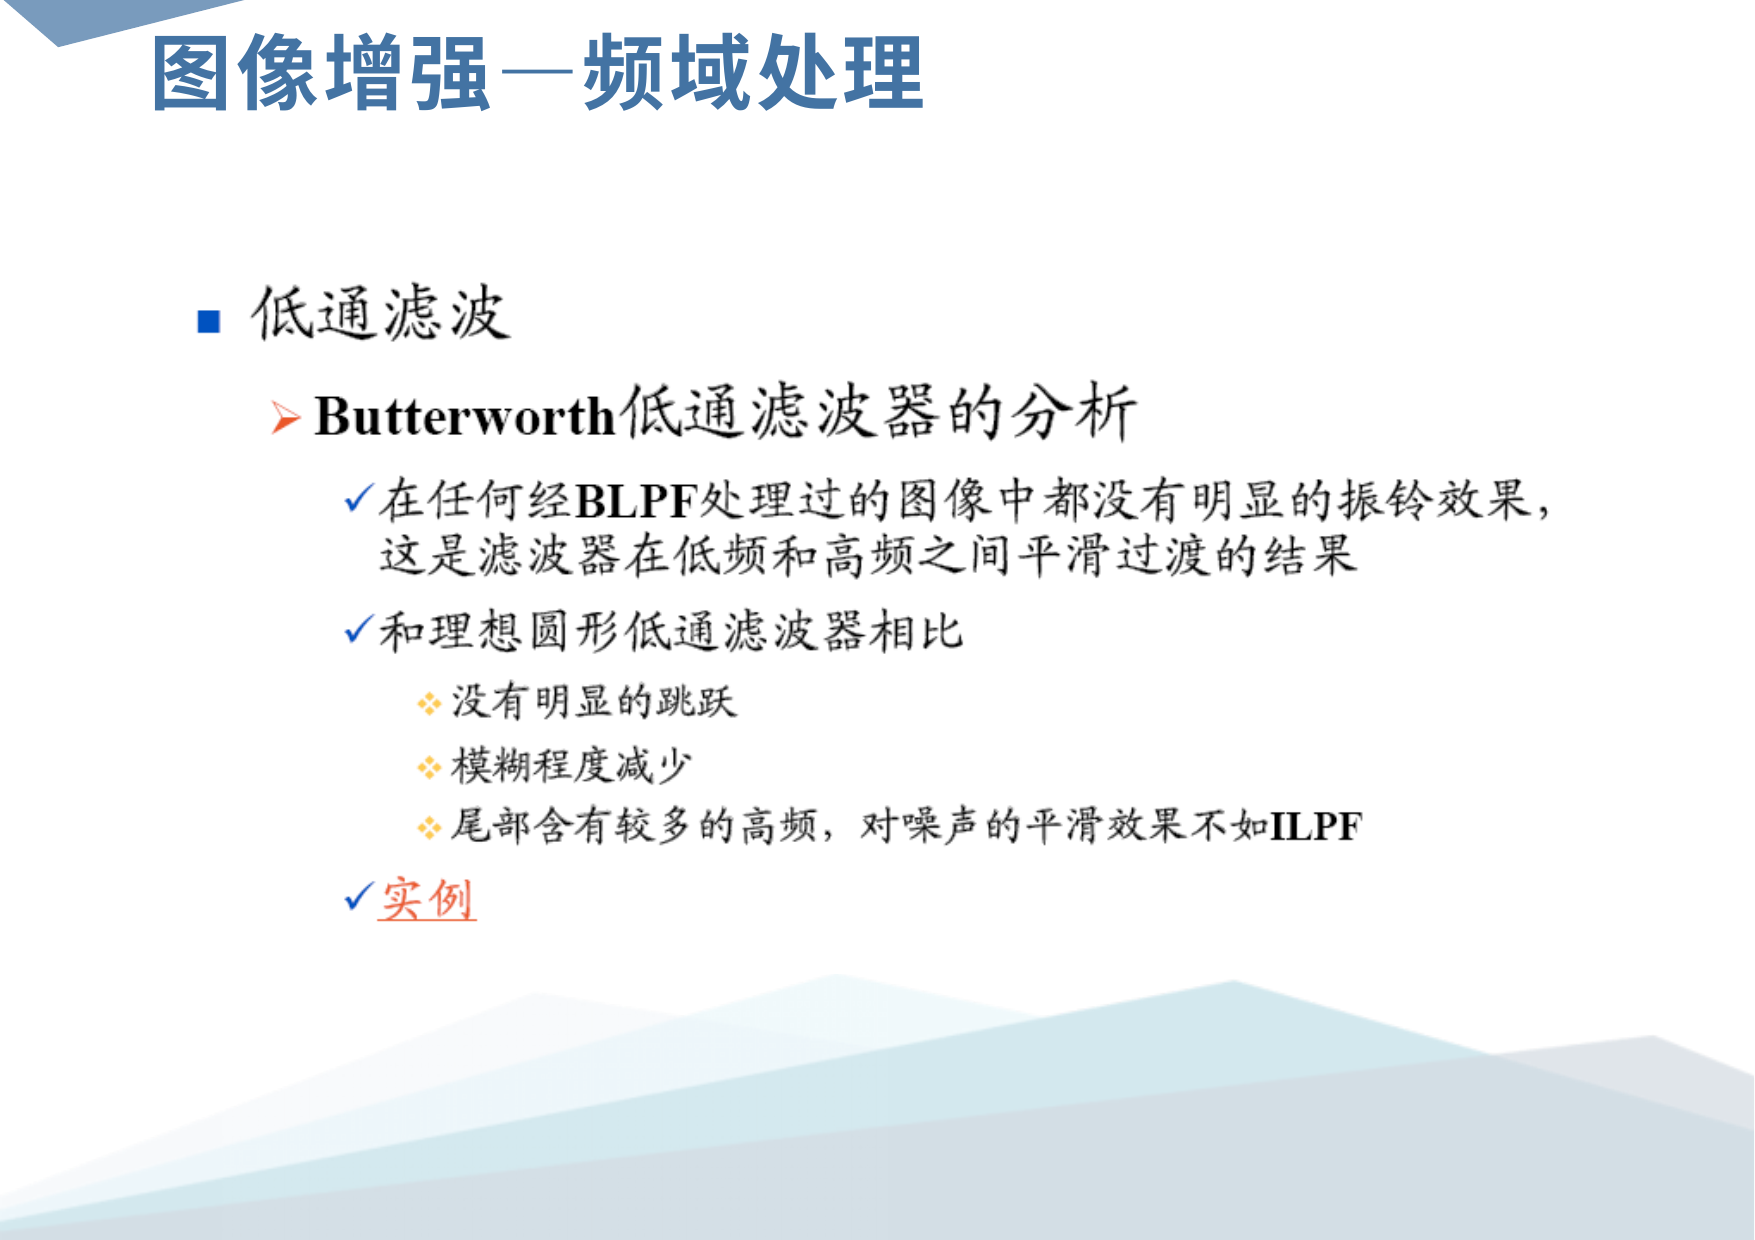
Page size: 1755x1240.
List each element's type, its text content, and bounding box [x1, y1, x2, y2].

text_box [3, 0, 245, 48]
picture [0, 974, 1755, 1240]
title 图像增强—频域处理 [133, 12, 1621, 142]
picture [176, 278, 1578, 961]
